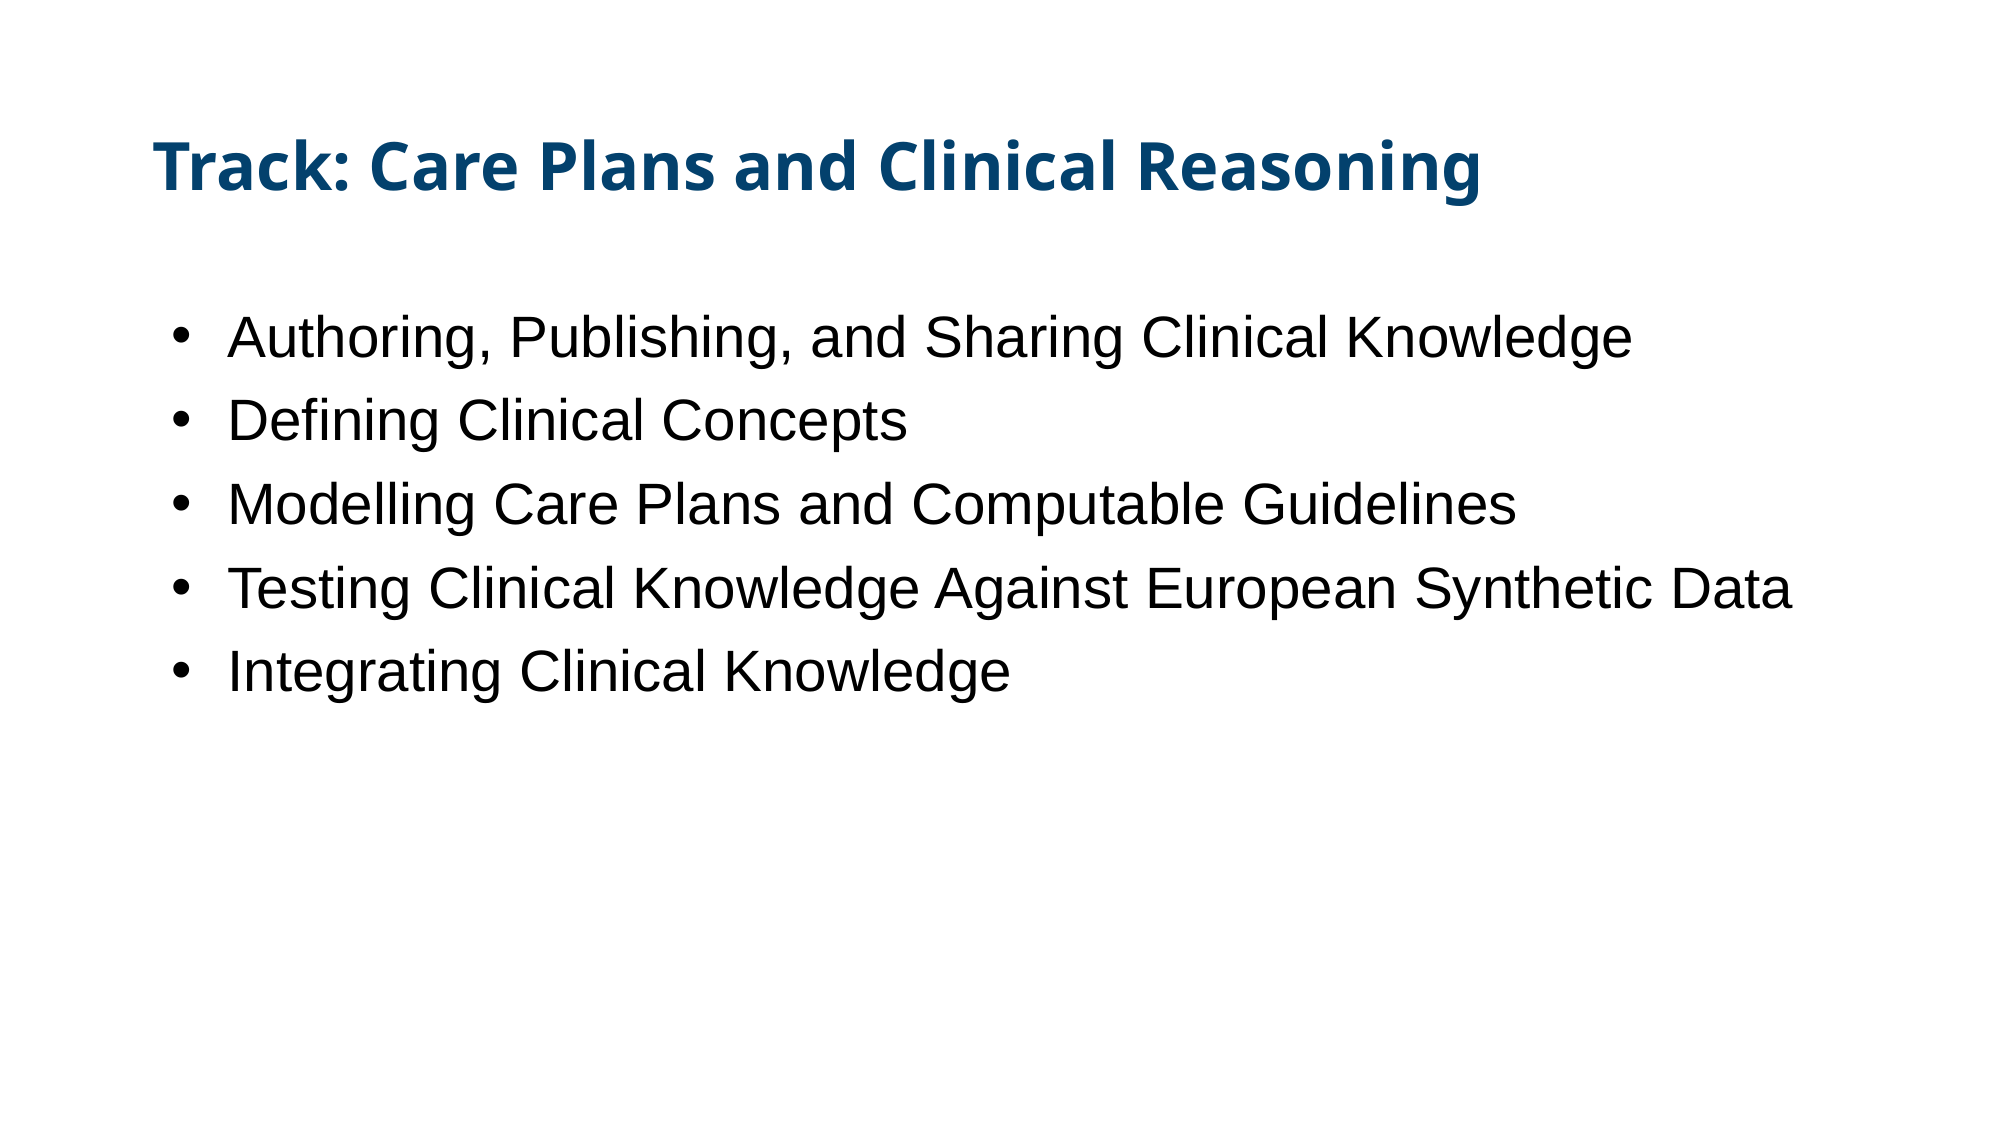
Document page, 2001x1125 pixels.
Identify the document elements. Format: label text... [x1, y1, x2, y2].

list Authoring, Publishing, and Sharing Clinical Knowledge Defining Clinical Concepts Modelling Care Plans and Computable Guidelines Testing Clinical Knowledge Against European Synthetic Data Integrating Clinical Knowledge [137, 299, 1863, 1014]
title Track: Care Plans and Clinical Reasoning [137, 59, 1863, 278]
